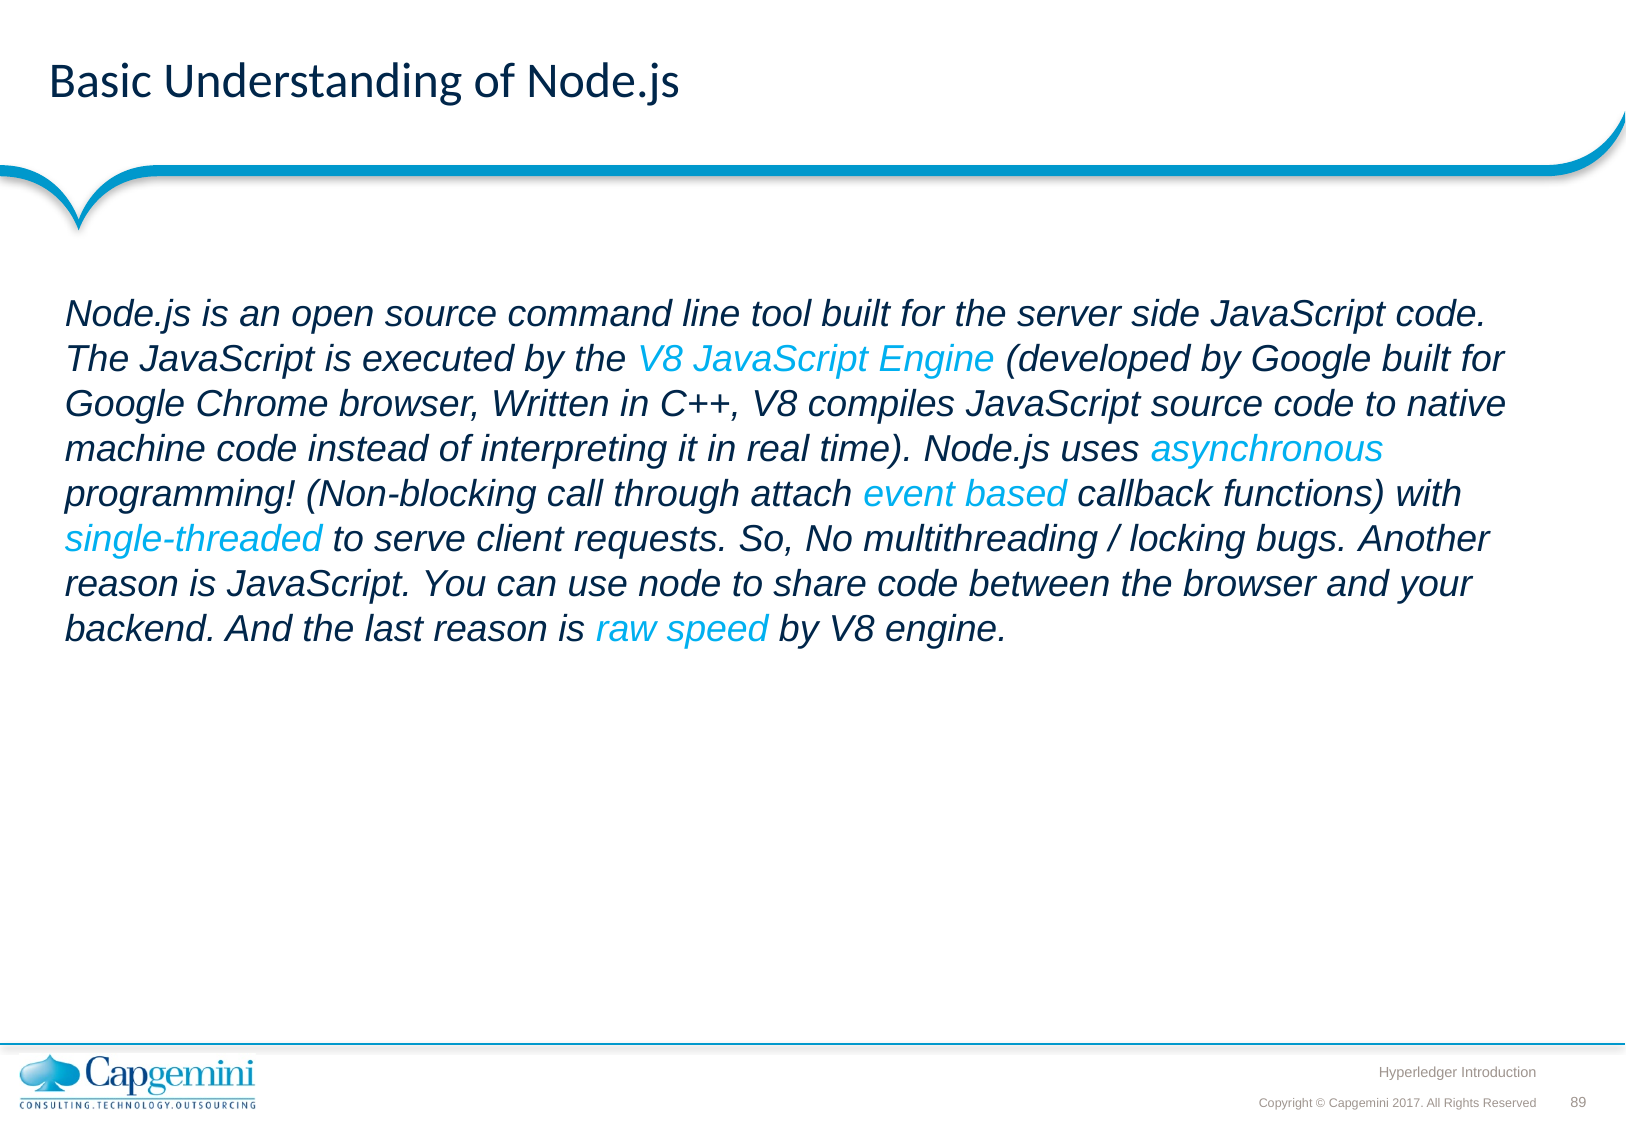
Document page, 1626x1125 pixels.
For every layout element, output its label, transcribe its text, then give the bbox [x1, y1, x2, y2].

picture [19, 1053, 256, 1110]
title Basic Understanding of Node.js [0, 0, 1625, 165]
text_box Node.js is an open source command line tool built for the server side JavaScript code. The JavaScript is executed by the V8 JavaScript Engine (developed by Google built for Google Chrome browser, Written in C++, V8 compiles JavaScript source code to native machine code instead of interpreting it in real time). Node.js uses asynchronous programming! (Non-blocking call through attach event based callback functions) with single-threaded to serve client requests. So, No multithreading / locking bugs. Another reason is JavaScript. You can use node to share code between the browser and your backend. And the last reason is raw speed by V8 engine. [50, 281, 1541, 796]
